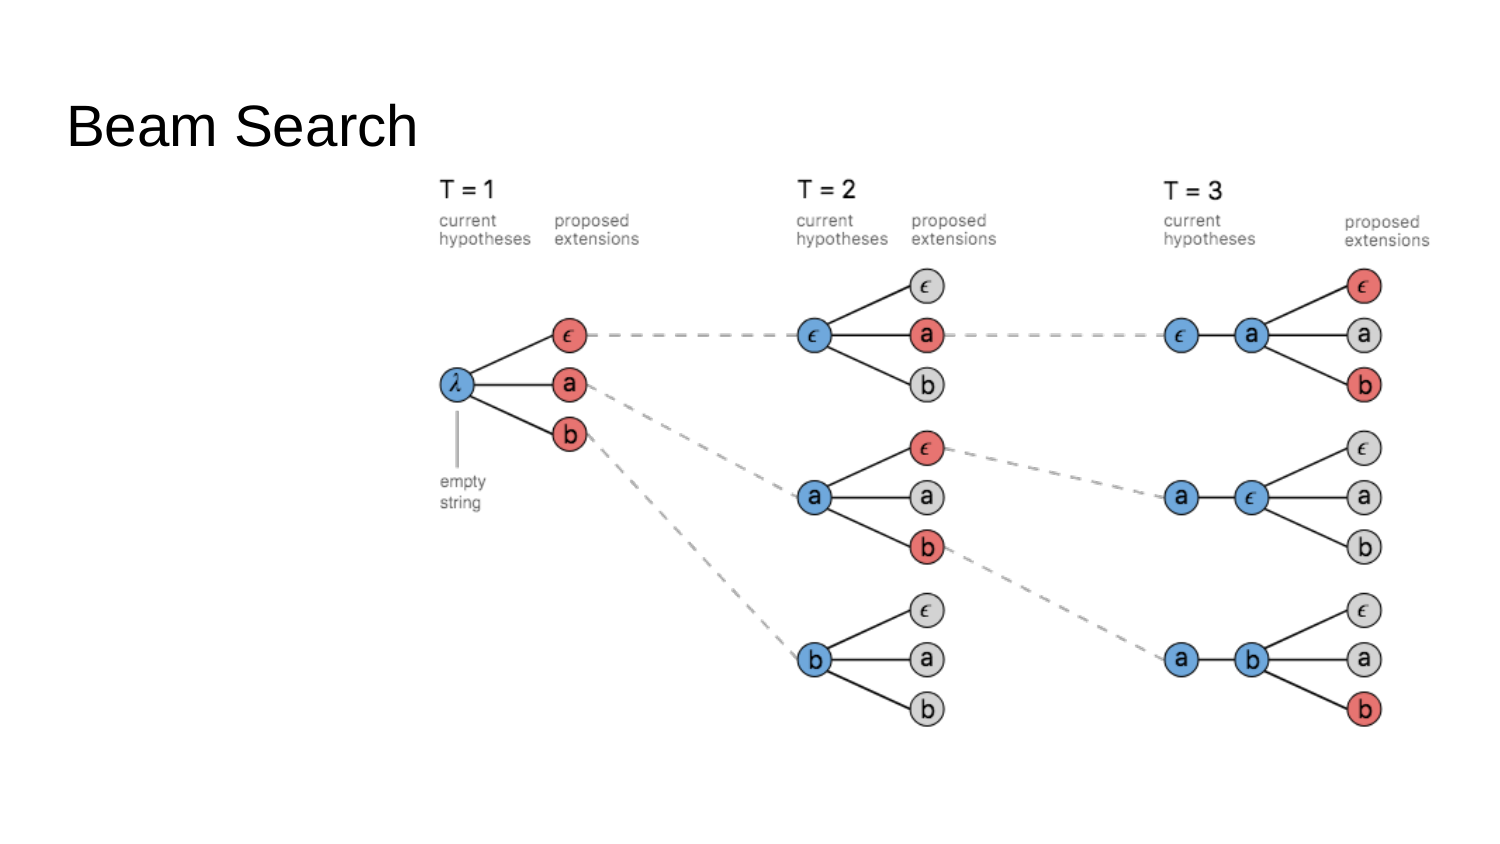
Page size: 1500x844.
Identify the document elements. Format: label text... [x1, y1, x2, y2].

picture [424, 166, 1450, 741]
title Beam Search [51, 72, 1449, 167]
